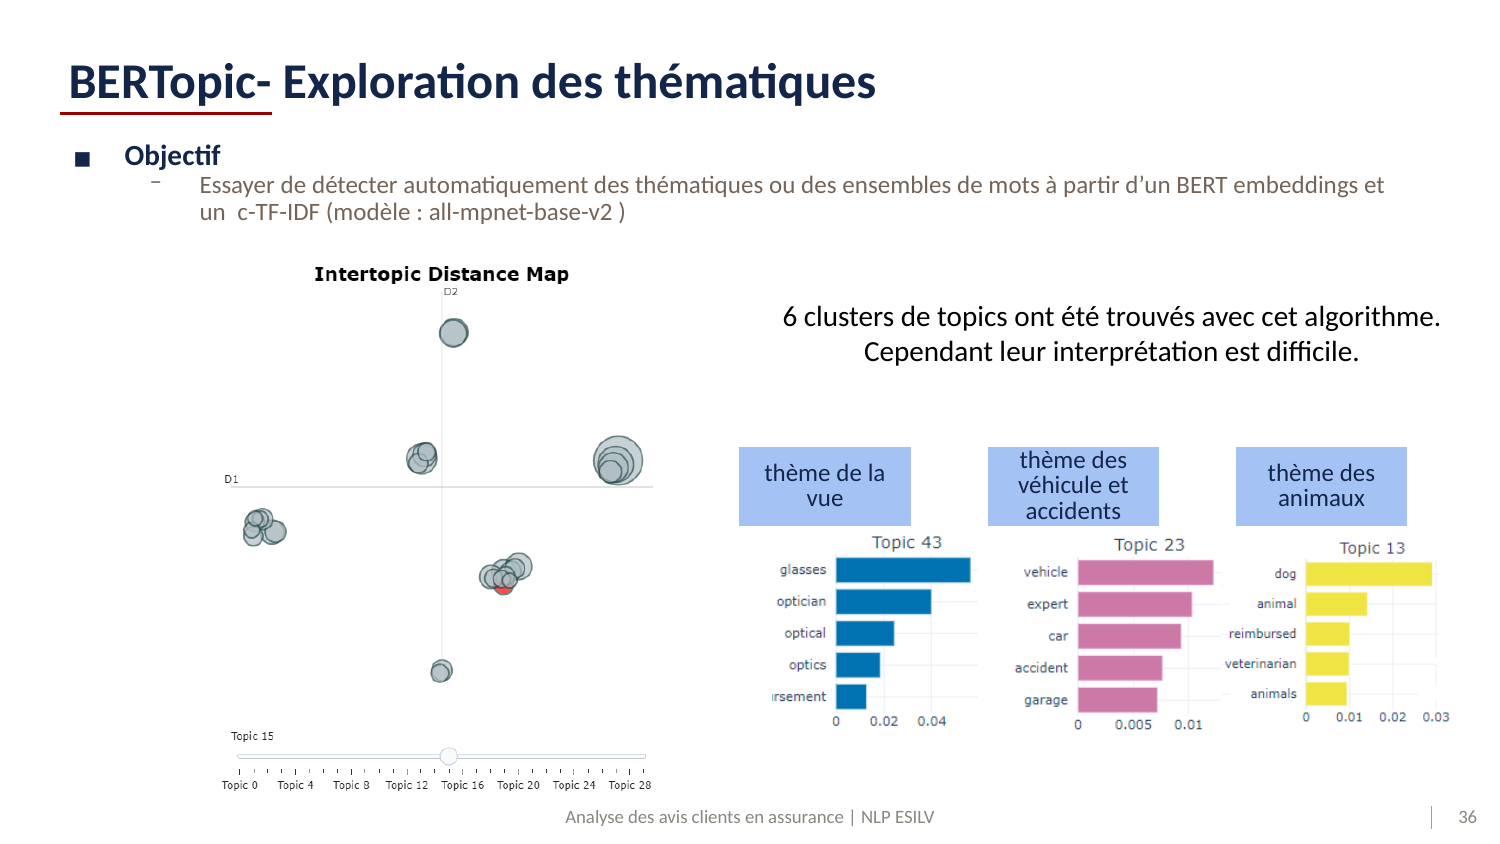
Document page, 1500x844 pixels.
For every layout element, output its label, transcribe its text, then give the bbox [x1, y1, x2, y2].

picture [772, 533, 1463, 740]
title BERTopic- Exploration des thématiques [68, 27, 1432, 112]
picture [162, 239, 721, 798]
text_box thème des véhicule et accidents [986, 445, 1161, 528]
text_box 6 clusters de topics ont été trouvés avec cet algorithme. Cependant leur interprétation est difficile. [737, 282, 1487, 383]
text_box thème des animaux [1234, 445, 1409, 528]
list Objectif Essayer de détecter automatiquement des thématiques ou des ensembles de mots à partir d’un BERT embeddings et un c-TF-IDF (modèle : all-mpnet-base-v2 ) [39, 134, 1403, 678]
text_box thème de la vue [737, 445, 913, 528]
